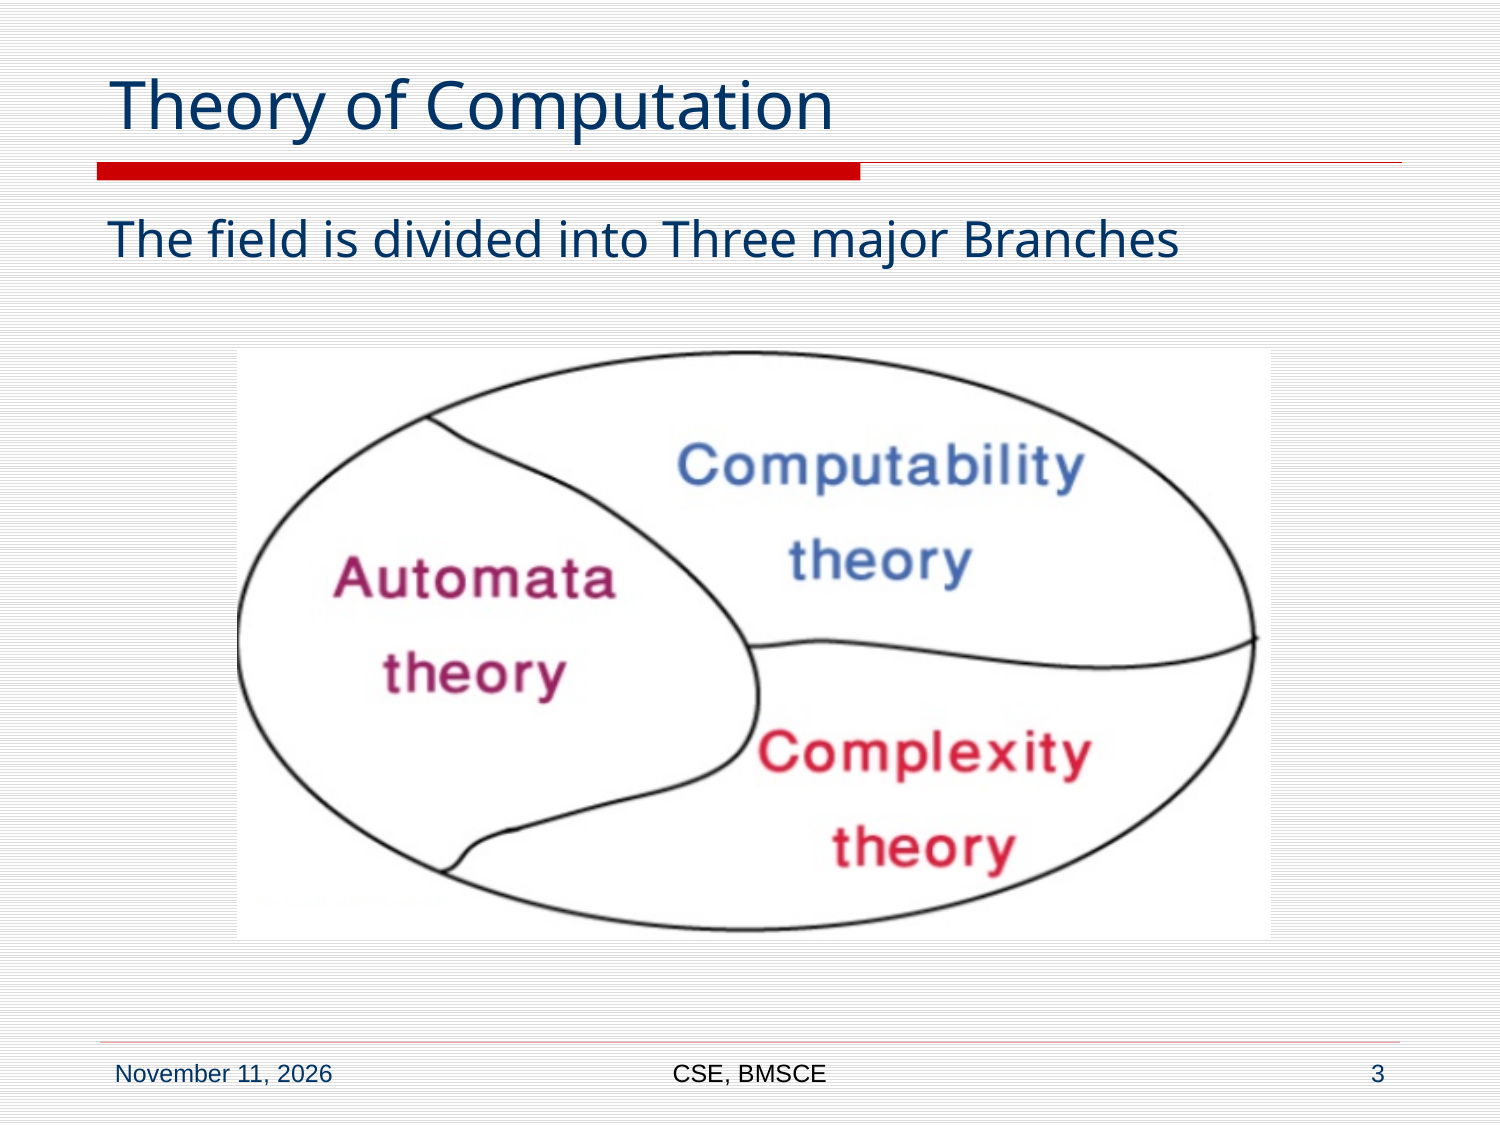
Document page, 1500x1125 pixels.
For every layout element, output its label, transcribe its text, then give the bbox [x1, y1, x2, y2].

slide_number 3 [1074, 1049, 1401, 1103]
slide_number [99, 1049, 426, 1103]
title Theory of Computation [94, 24, 1407, 150]
footer CSE, BMSCE [512, 1049, 988, 1103]
picture [237, 349, 1271, 940]
list The field is divided into Three major Branches [92, 200, 1406, 1025]
